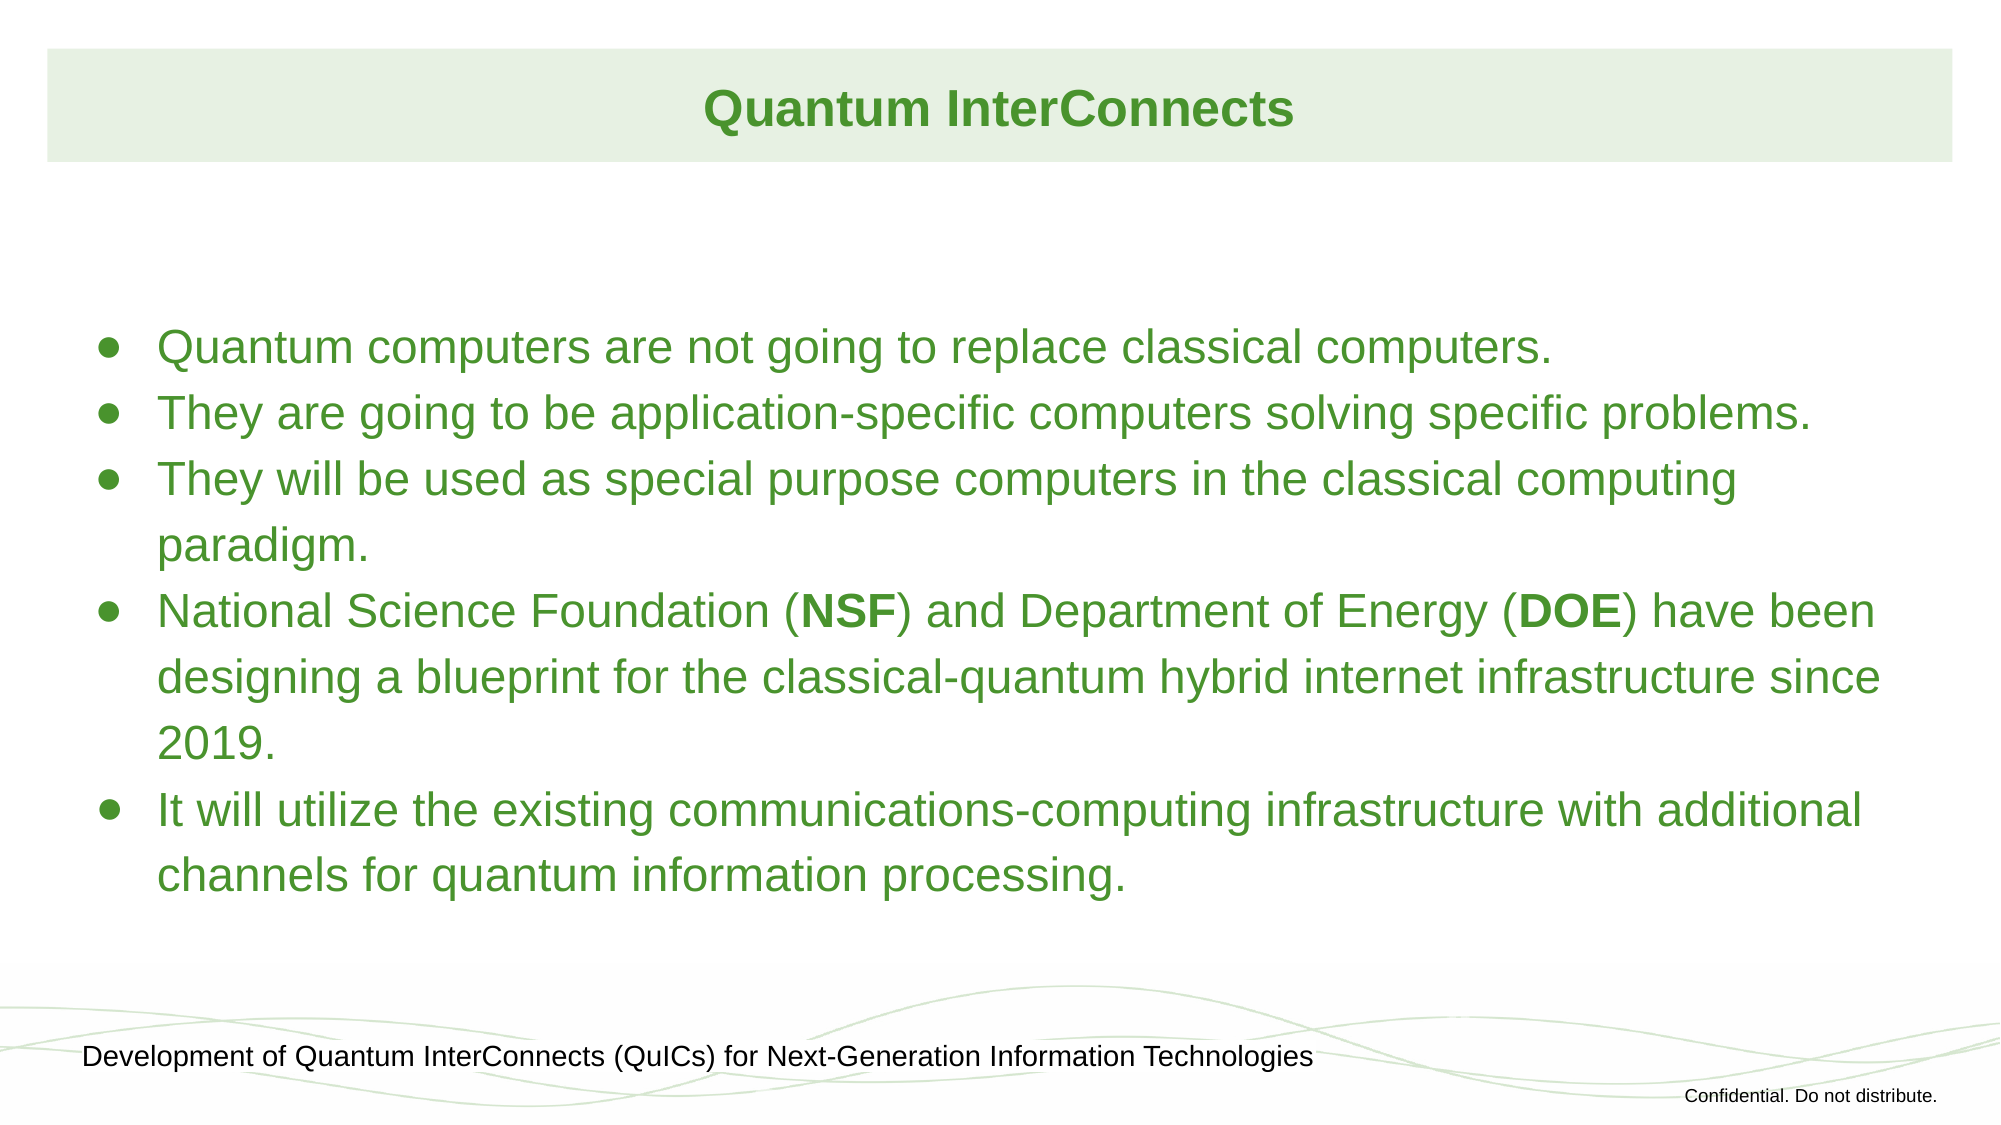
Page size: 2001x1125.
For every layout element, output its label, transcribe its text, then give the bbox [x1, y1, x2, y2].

text_box Quantum computers are not going to replace classical computers. They are going to be application-specific computers solving specific problems. They will be used as special purpose computers in the classical computing paradigm. National Science Foundation (NSF) and Department of Energy (DOE) have been designing a blueprint for the classical-quantum hybrid internet infrastructure since 2019. It will utilize the existing communications-computing infrastructure with additional channels for quantum information processing. [66, 242, 1953, 884]
text_box Quantum InterConnects [47, 48, 1953, 162]
picture [0, 963, 2000, 1125]
